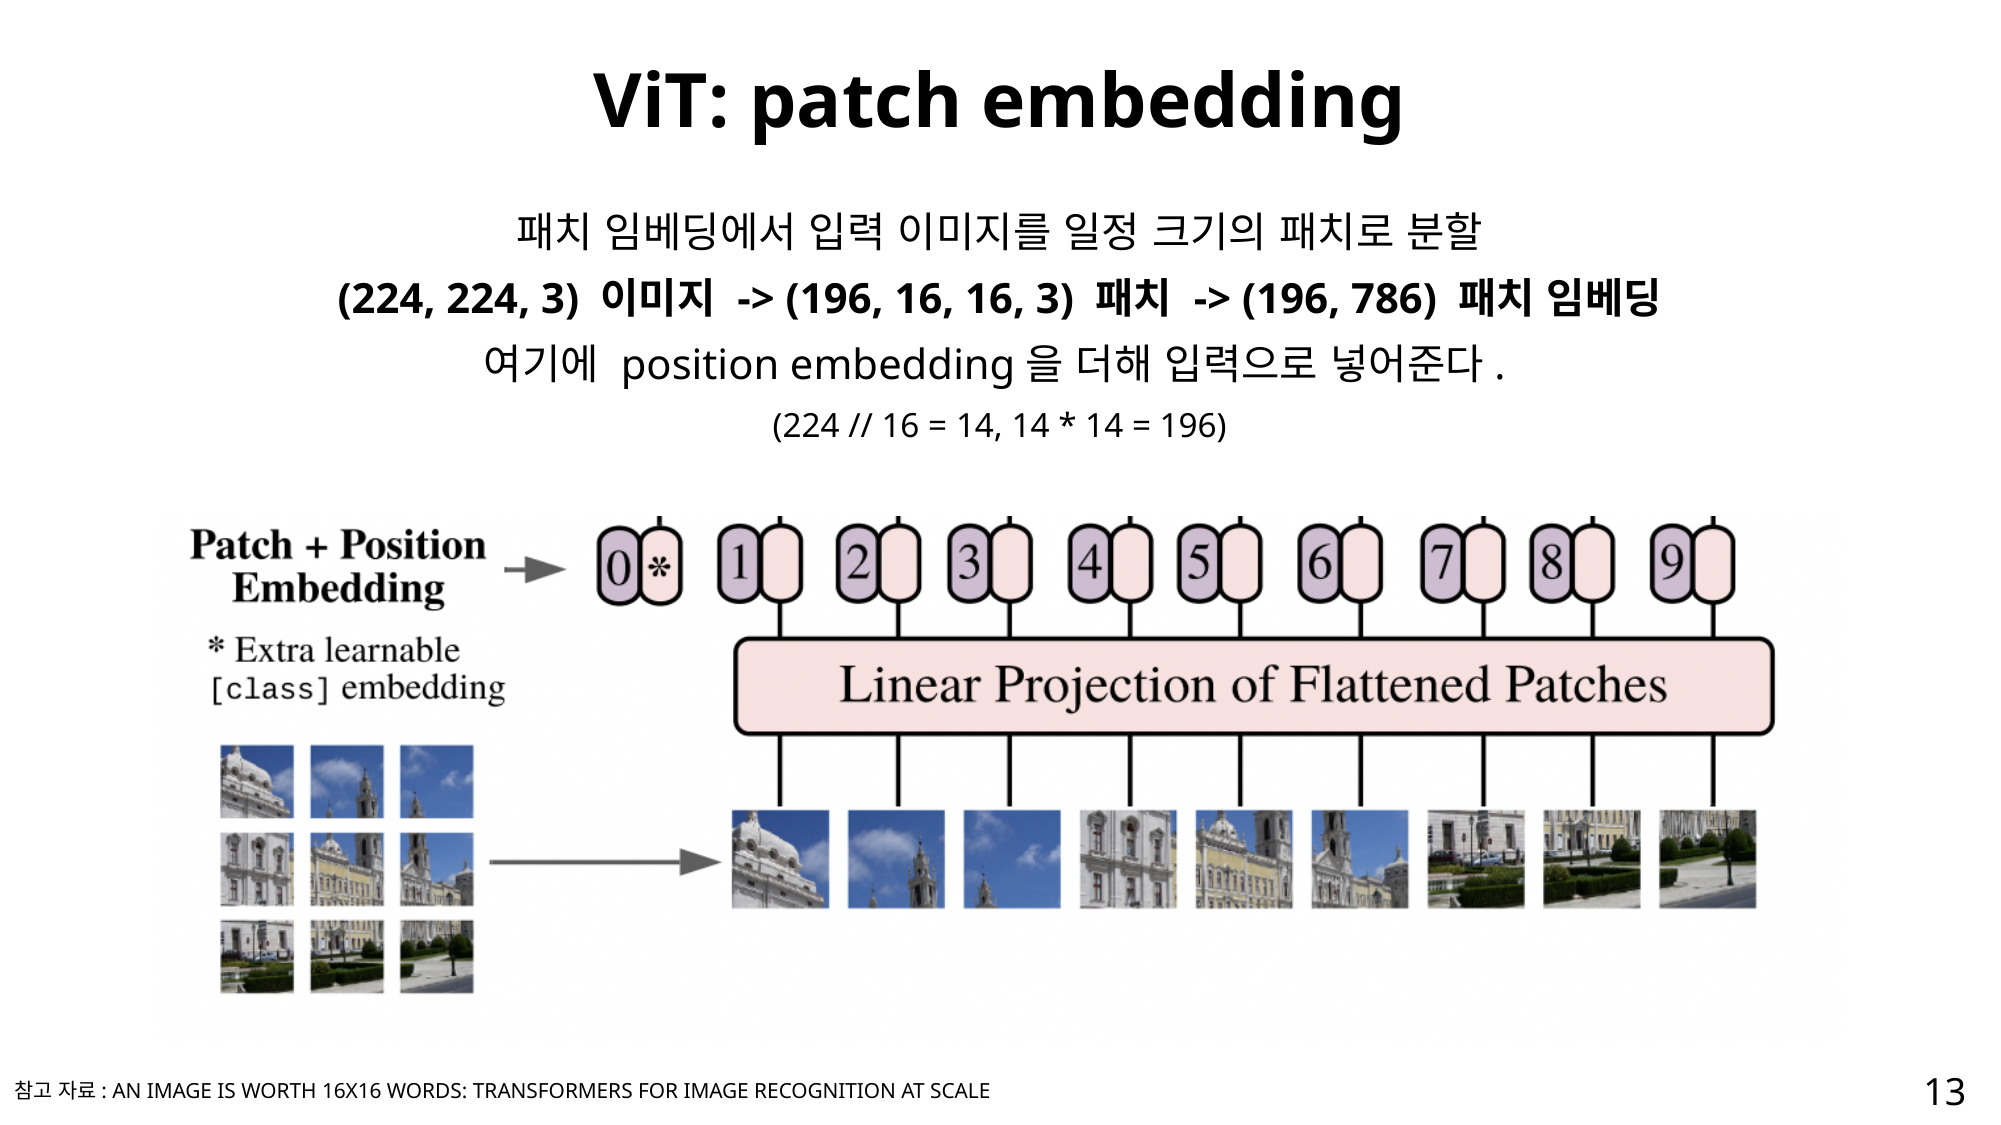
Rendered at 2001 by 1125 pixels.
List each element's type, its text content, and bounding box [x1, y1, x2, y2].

text_box 참고 자료: AN IMAGE IS WORTH 16X16 WORDS: TRANSFORMERS FOR IMAGE RECOGNITION AT SCALE [0, 1070, 1690, 1111]
subtitle 패치 임베딩에서 입력 이미지를 일정 크기의 패치로 분할 (224, 224, 3) 이미지 -> (196, 16, 16, 3) 패치 -> (196, 786) 패치 임베딩 여기에 position embedding을 더해 입력으로 넣어준다. (224 // 16 = 14, 14 * 14 = 196) [196, 203, 1804, 516]
text_box 13 [1908, 1060, 2000, 1121]
picture [156, 516, 1844, 1042]
title ViT: patch embedding [249, 15, 1750, 152]
